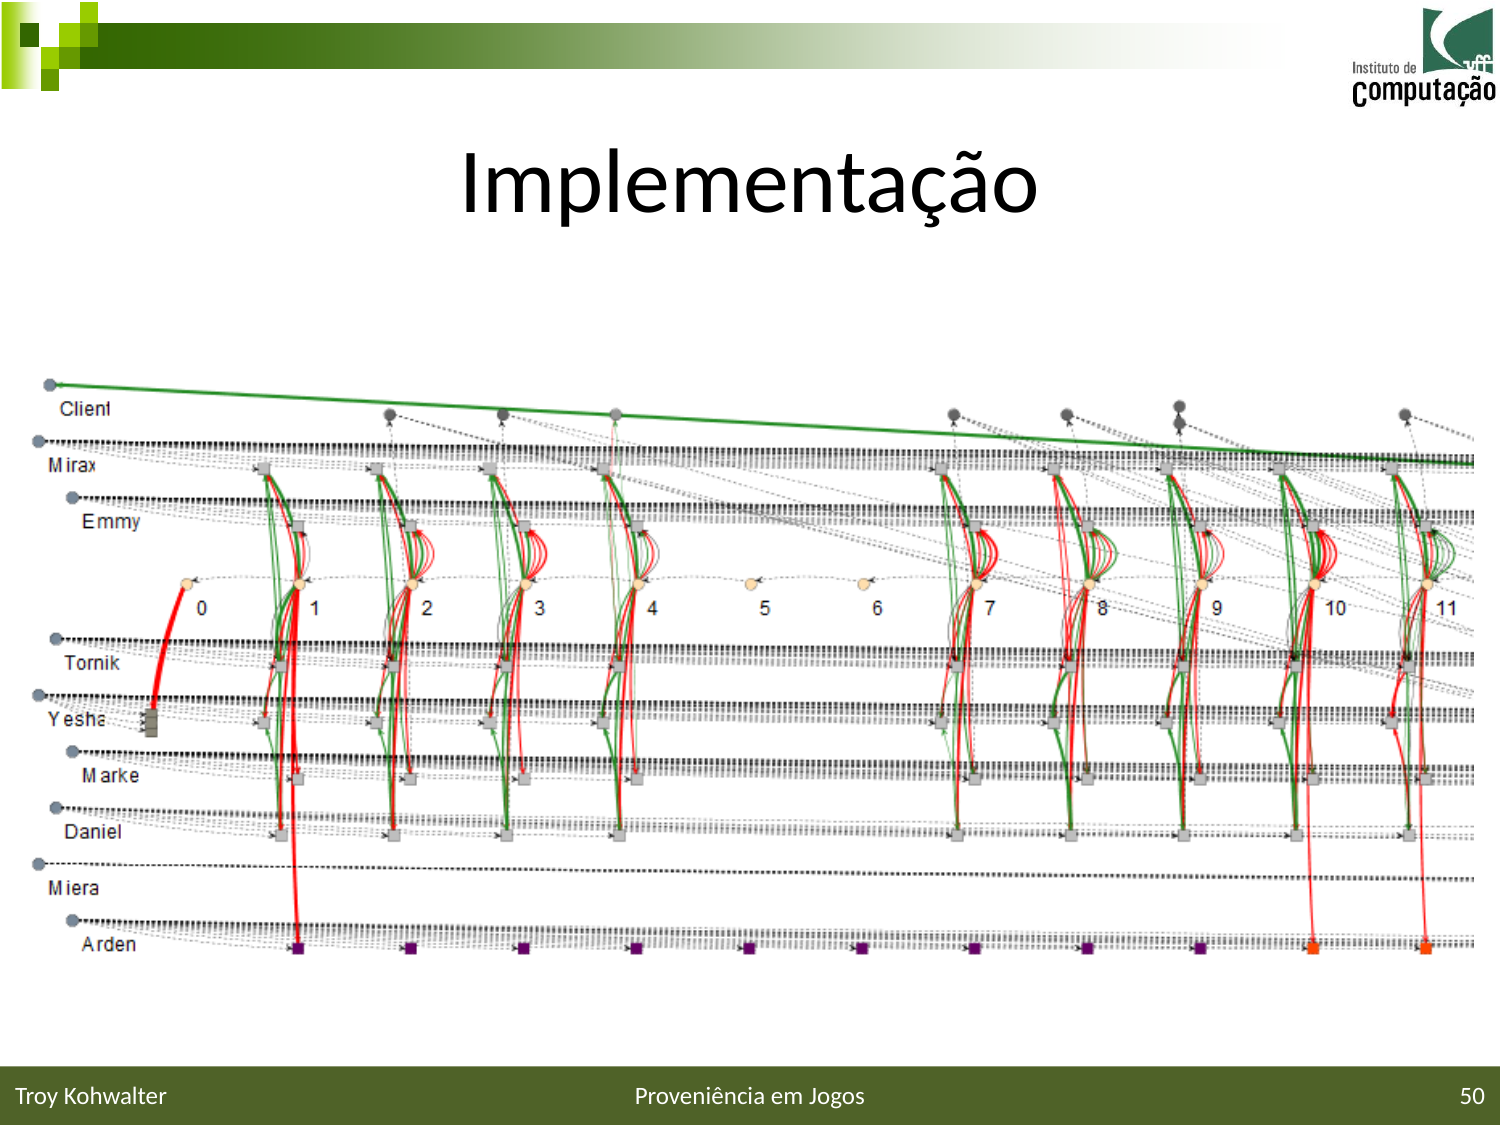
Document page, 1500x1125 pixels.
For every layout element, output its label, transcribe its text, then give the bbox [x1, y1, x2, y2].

title Implementação [75, 82, 1425, 270]
footer Proveniência em Jogos [512, 1065, 988, 1125]
slide_number 50 [1149, 1065, 1500, 1125]
slide_number Troy Kohwalter [0, 1065, 350, 1125]
picture [25, 362, 1474, 975]
